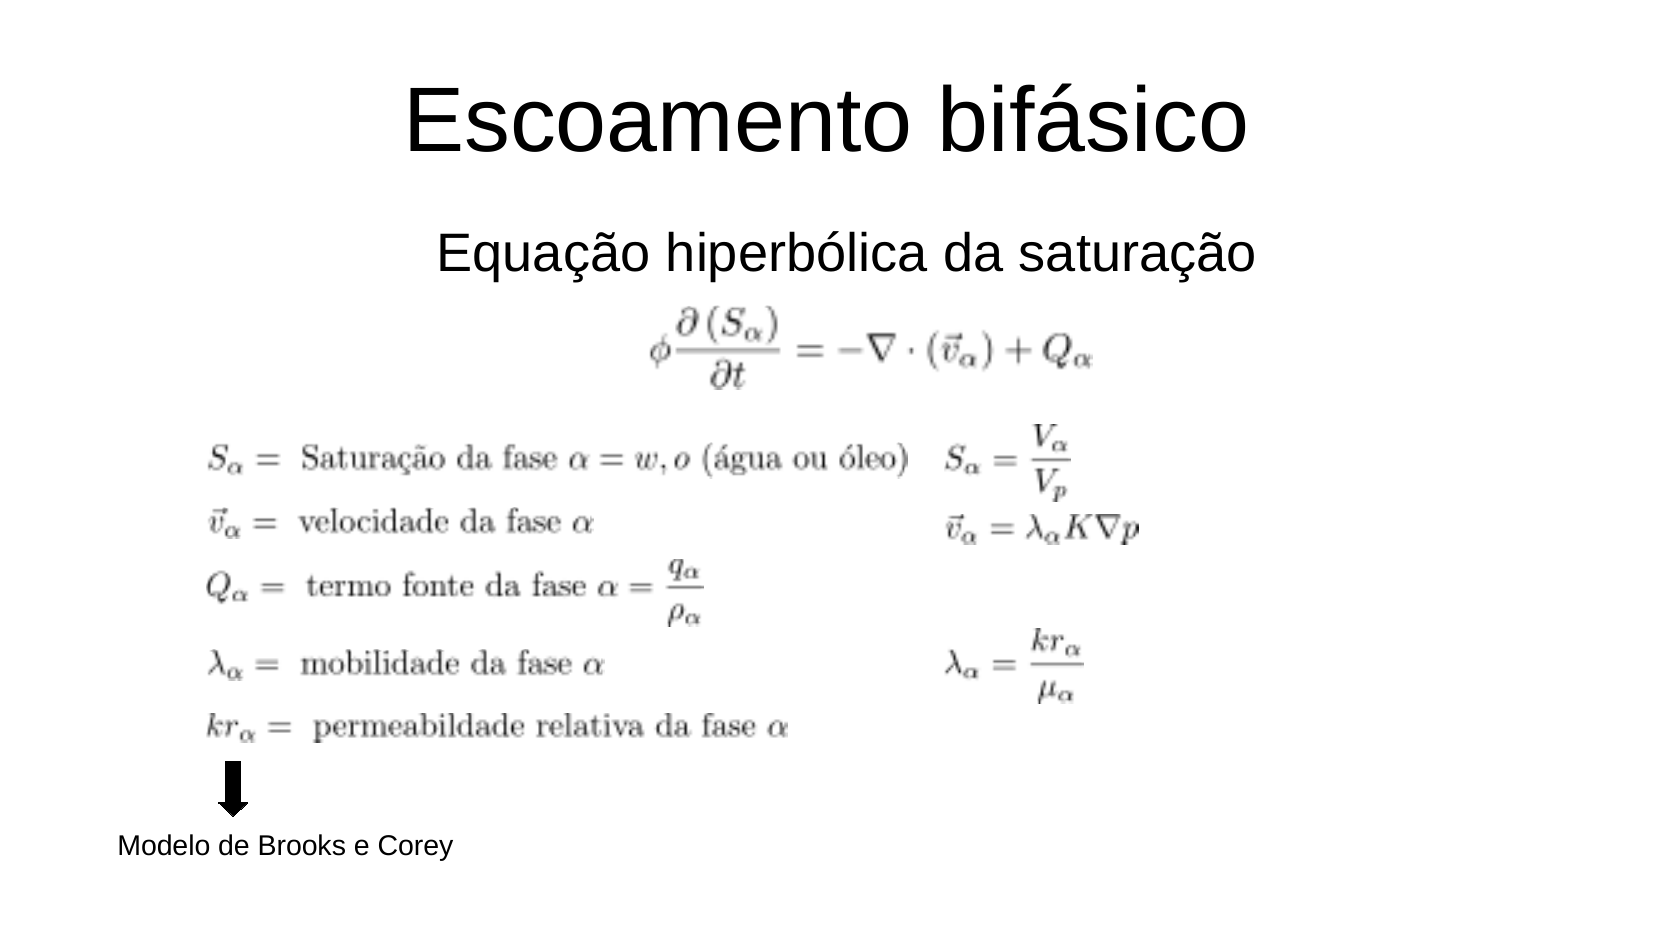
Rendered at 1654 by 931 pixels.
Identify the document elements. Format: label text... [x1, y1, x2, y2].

picture [944, 424, 1071, 502]
text_box [218, 761, 248, 817]
list Equação hiperbólica da saturação [0, 217, 1624, 296]
title Escoamento bifásico [82, 37, 1571, 193]
list Modelo de Brooks e Corey [29, 826, 481, 886]
picture [944, 514, 1139, 545]
picture [944, 628, 1084, 704]
picture [206, 507, 594, 540]
picture [648, 305, 1093, 390]
picture [206, 559, 704, 627]
picture [206, 442, 908, 479]
picture [206, 649, 605, 681]
picture [206, 713, 788, 743]
